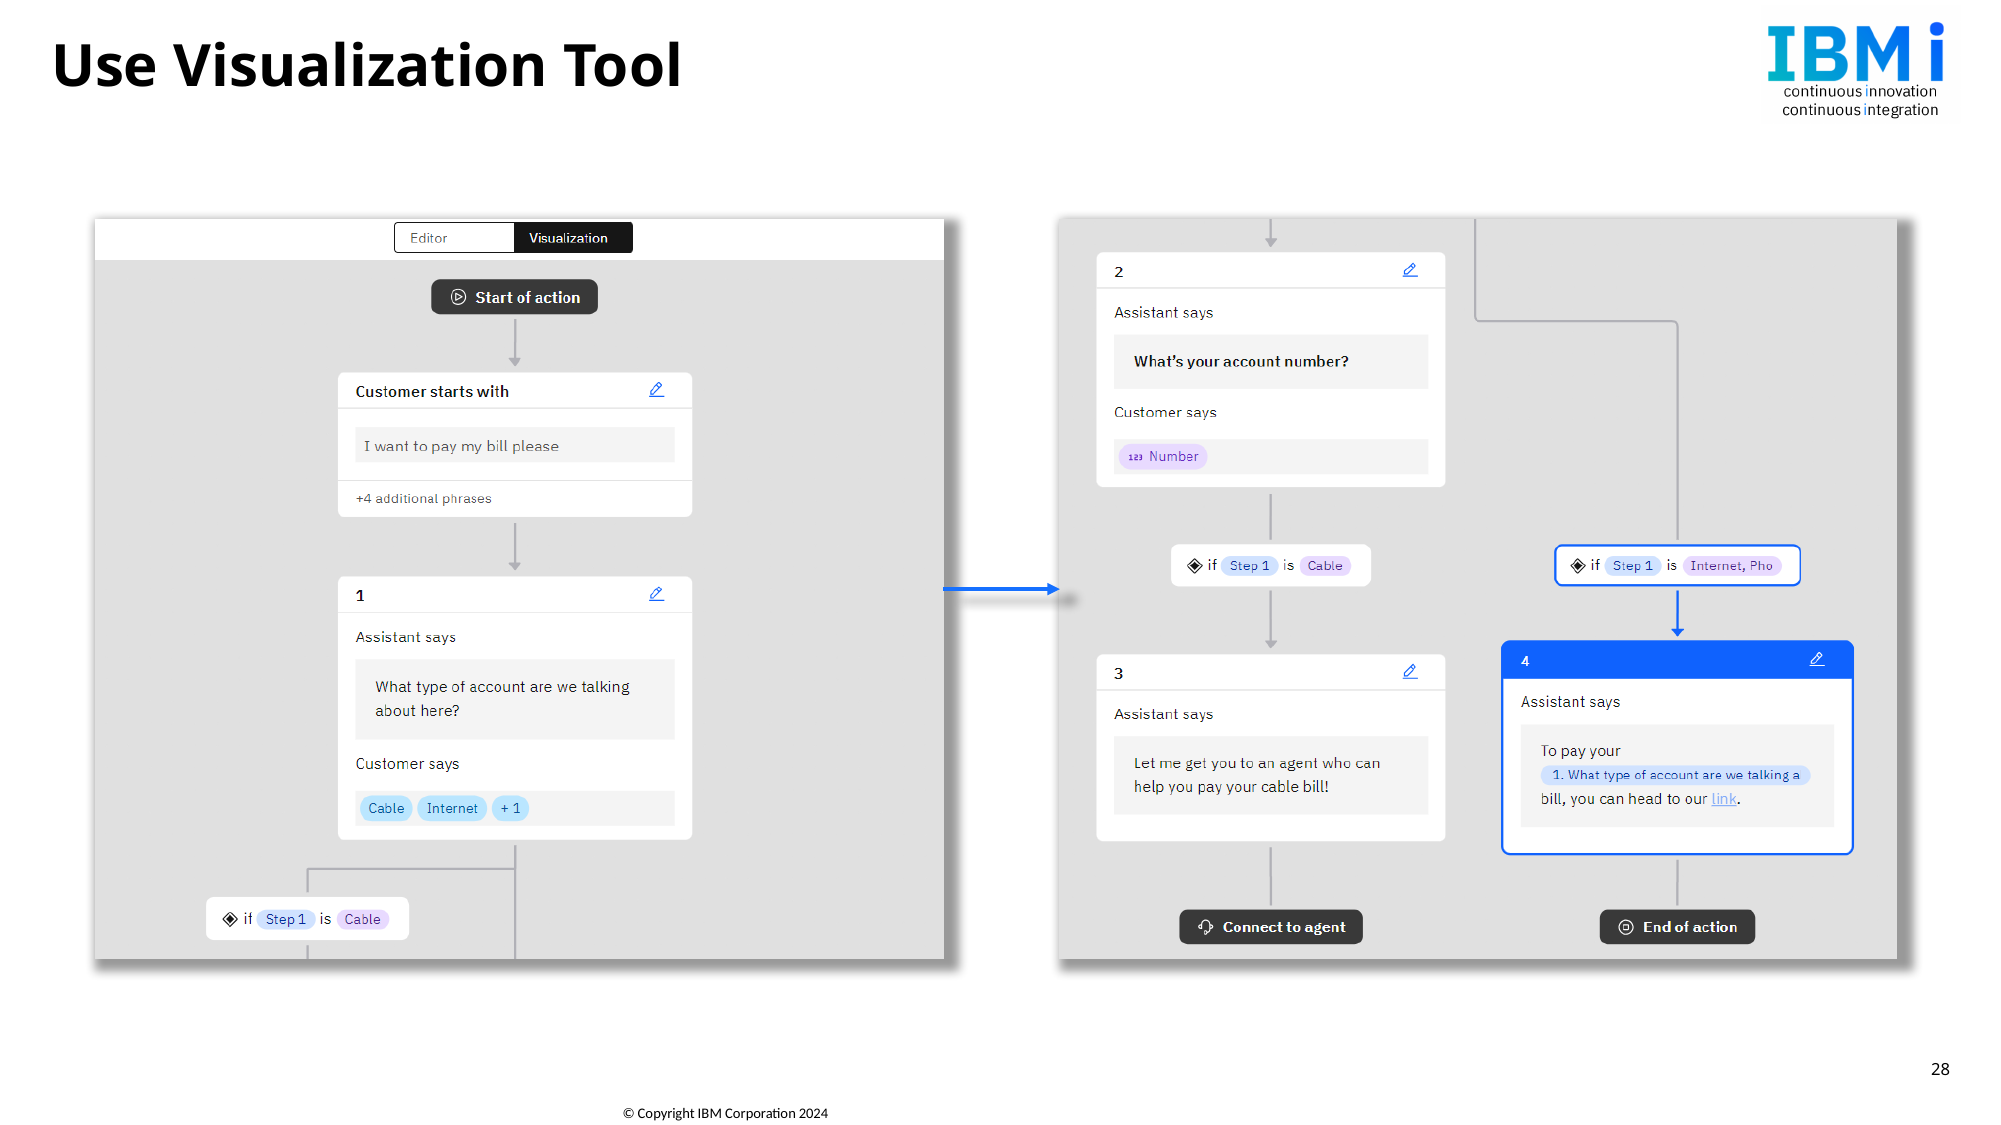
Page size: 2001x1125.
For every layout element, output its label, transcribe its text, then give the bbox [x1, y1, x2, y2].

picture [95, 219, 944, 959]
title Use Visualization Tool [51, 36, 1721, 101]
picture [1761, 5, 1961, 124]
picture [1059, 219, 1898, 959]
slide_number 28 [1500, 1055, 1950, 1086]
